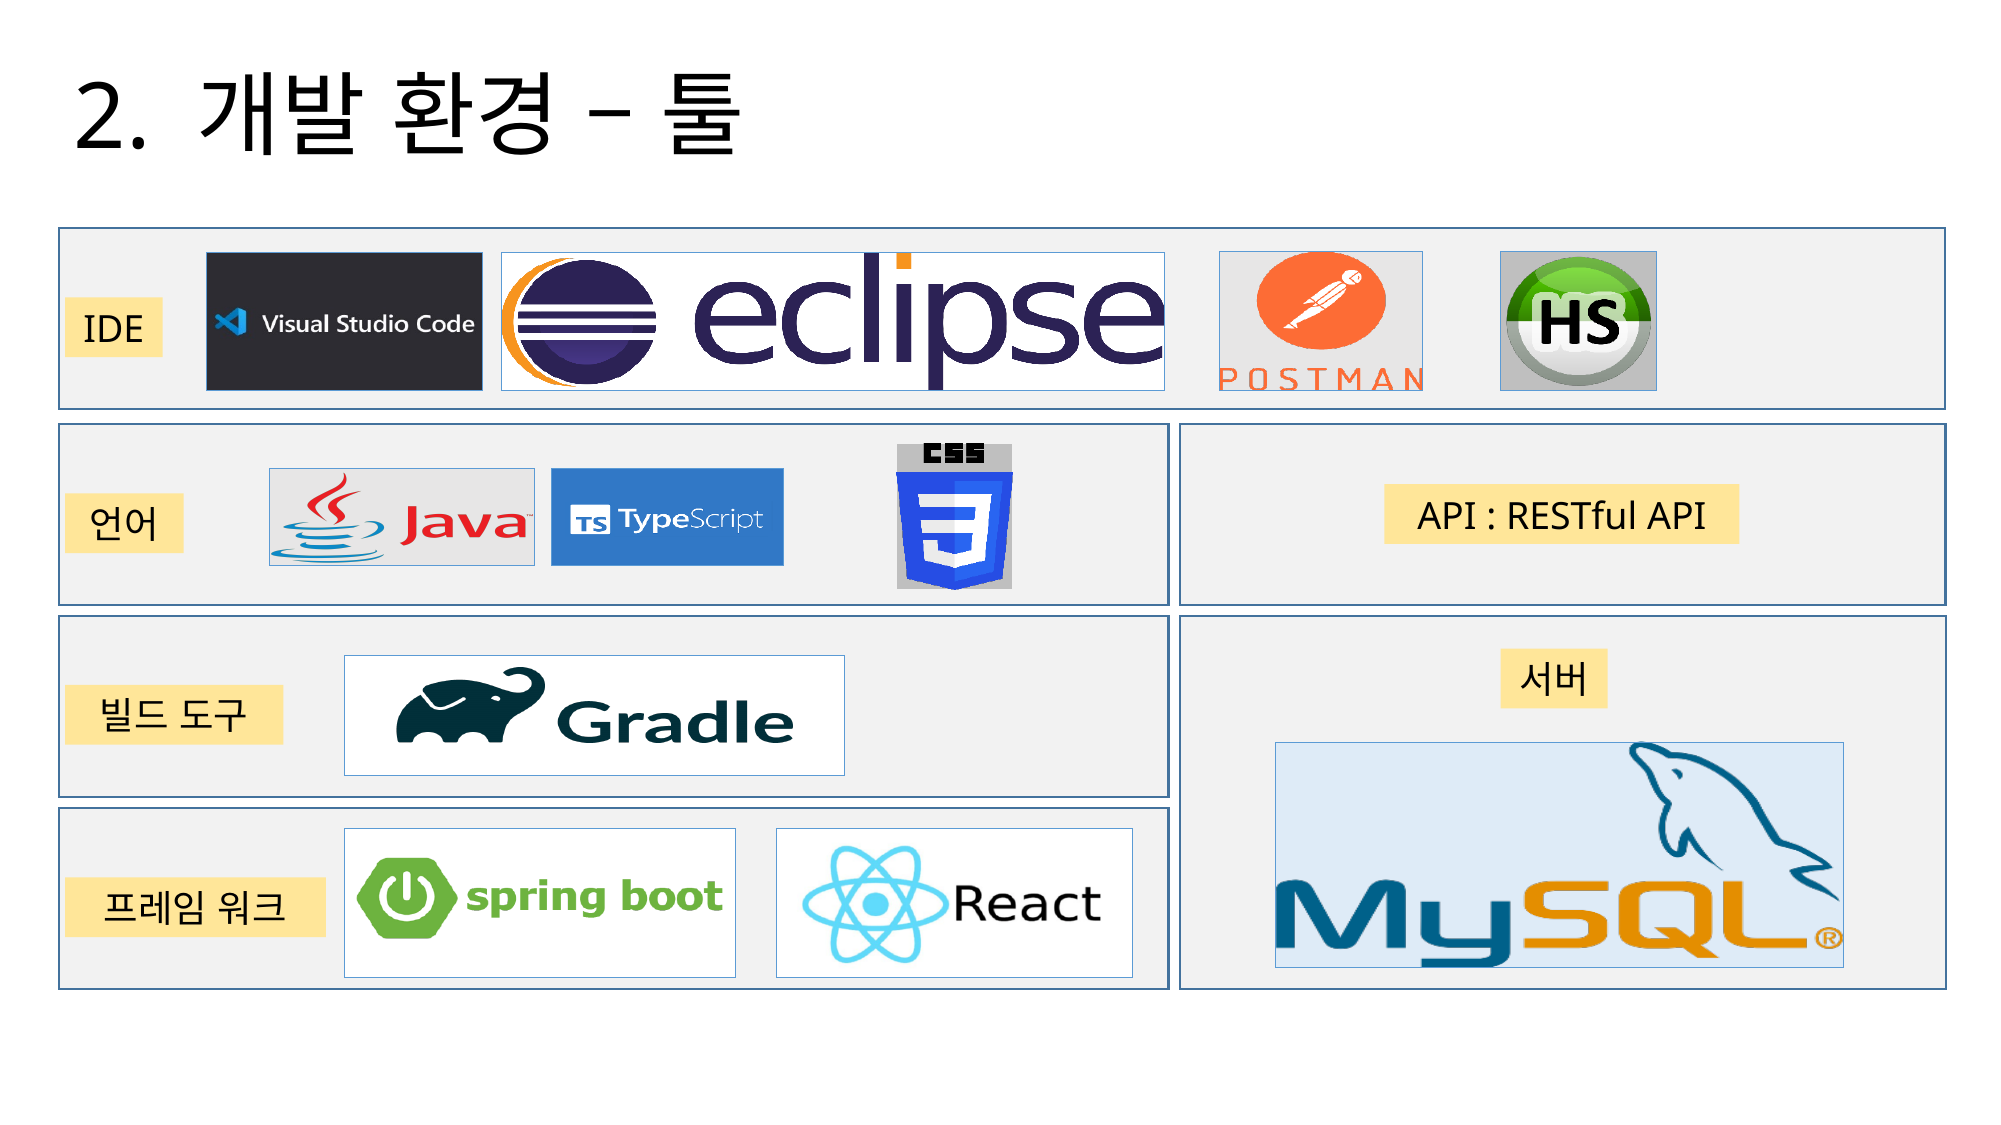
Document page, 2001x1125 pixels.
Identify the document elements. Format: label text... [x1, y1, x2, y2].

picture [1500, 251, 1657, 391]
text_box [1179, 615, 1947, 990]
picture [206, 252, 483, 391]
text_box 서버 [1500, 648, 1608, 709]
text_box [58, 423, 1170, 606]
text_box [58, 615, 1170, 798]
text_box API : RESTful API [1384, 484, 1740, 544]
picture [344, 828, 736, 977]
picture [1219, 251, 1423, 391]
picture [551, 468, 784, 566]
picture [344, 655, 845, 776]
text_box 언어 [65, 493, 184, 554]
text_box [58, 227, 1946, 410]
text_box [1179, 423, 1947, 606]
text_box IDE [65, 297, 163, 358]
text_box [58, 807, 1170, 990]
text_box 프레임 워크 [65, 877, 326, 938]
text_box 빌드 도구 [65, 684, 284, 745]
picture [776, 828, 1133, 977]
picture [1275, 741, 1844, 968]
title 2. 개발 환경 – 툴 [58, 49, 1784, 189]
picture [501, 252, 1165, 391]
picture [269, 468, 535, 566]
picture [896, 443, 1013, 590]
